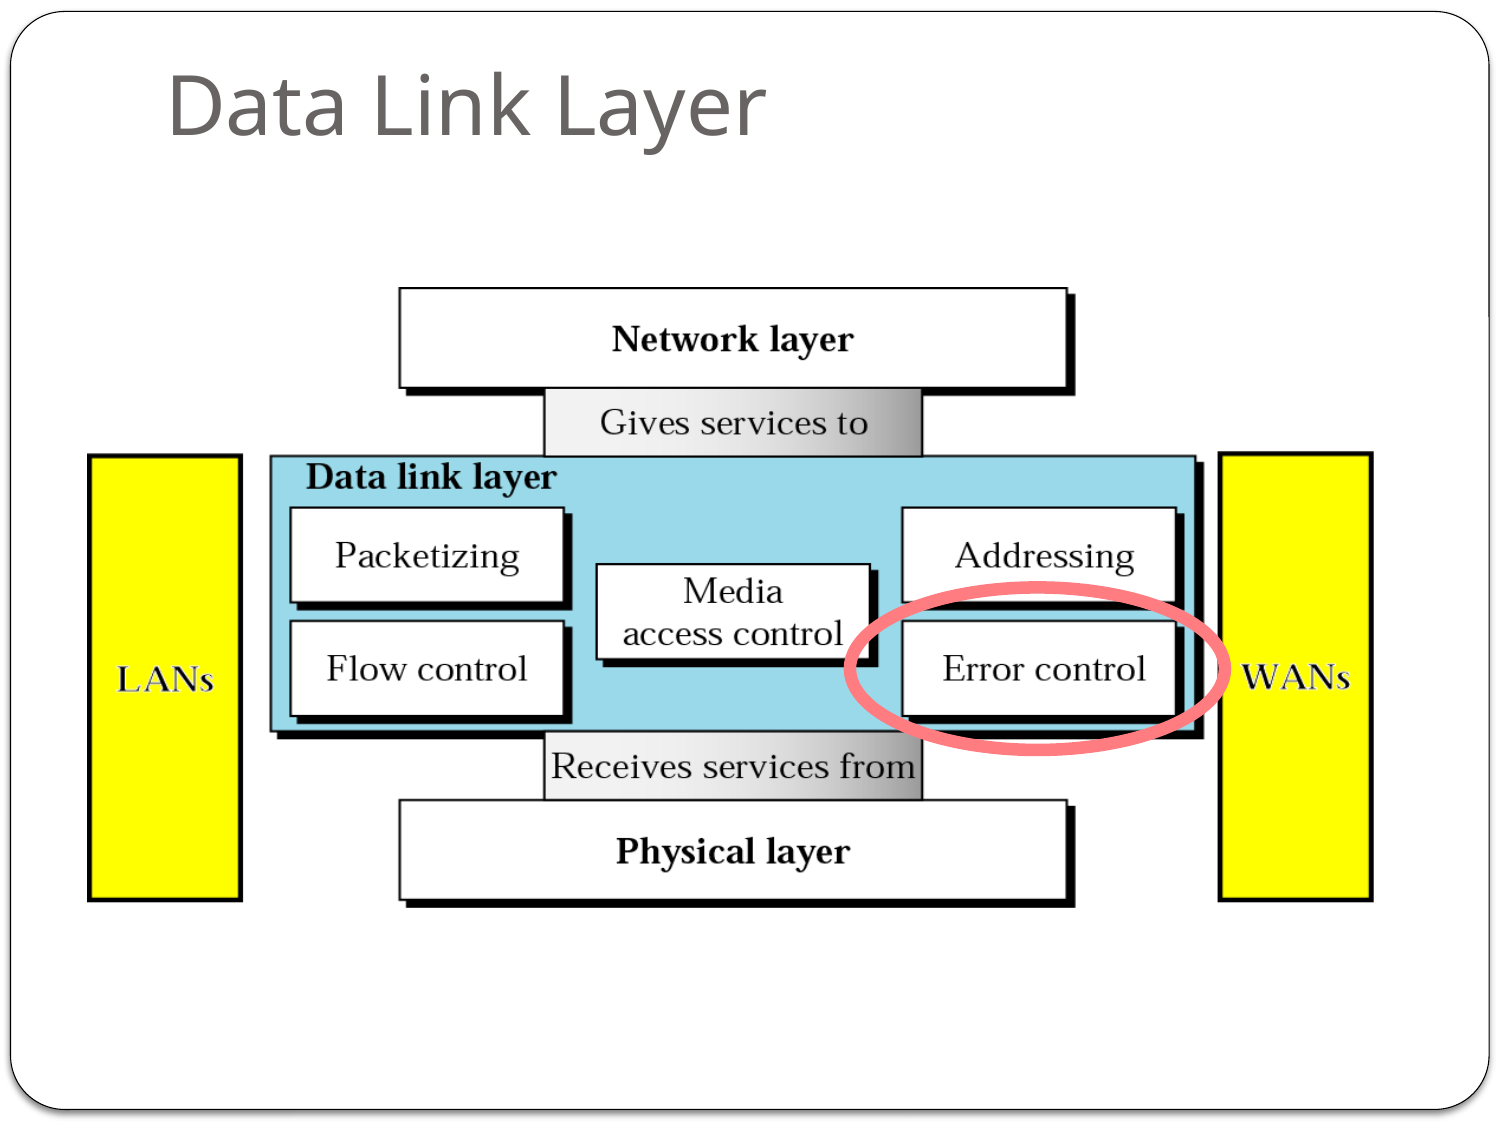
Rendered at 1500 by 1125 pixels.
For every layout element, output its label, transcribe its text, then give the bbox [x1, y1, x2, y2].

title Data Link Layer [150, 45, 1425, 233]
slide_number 2 [1149, 1046, 1500, 1125]
picture [87, 287, 1375, 909]
